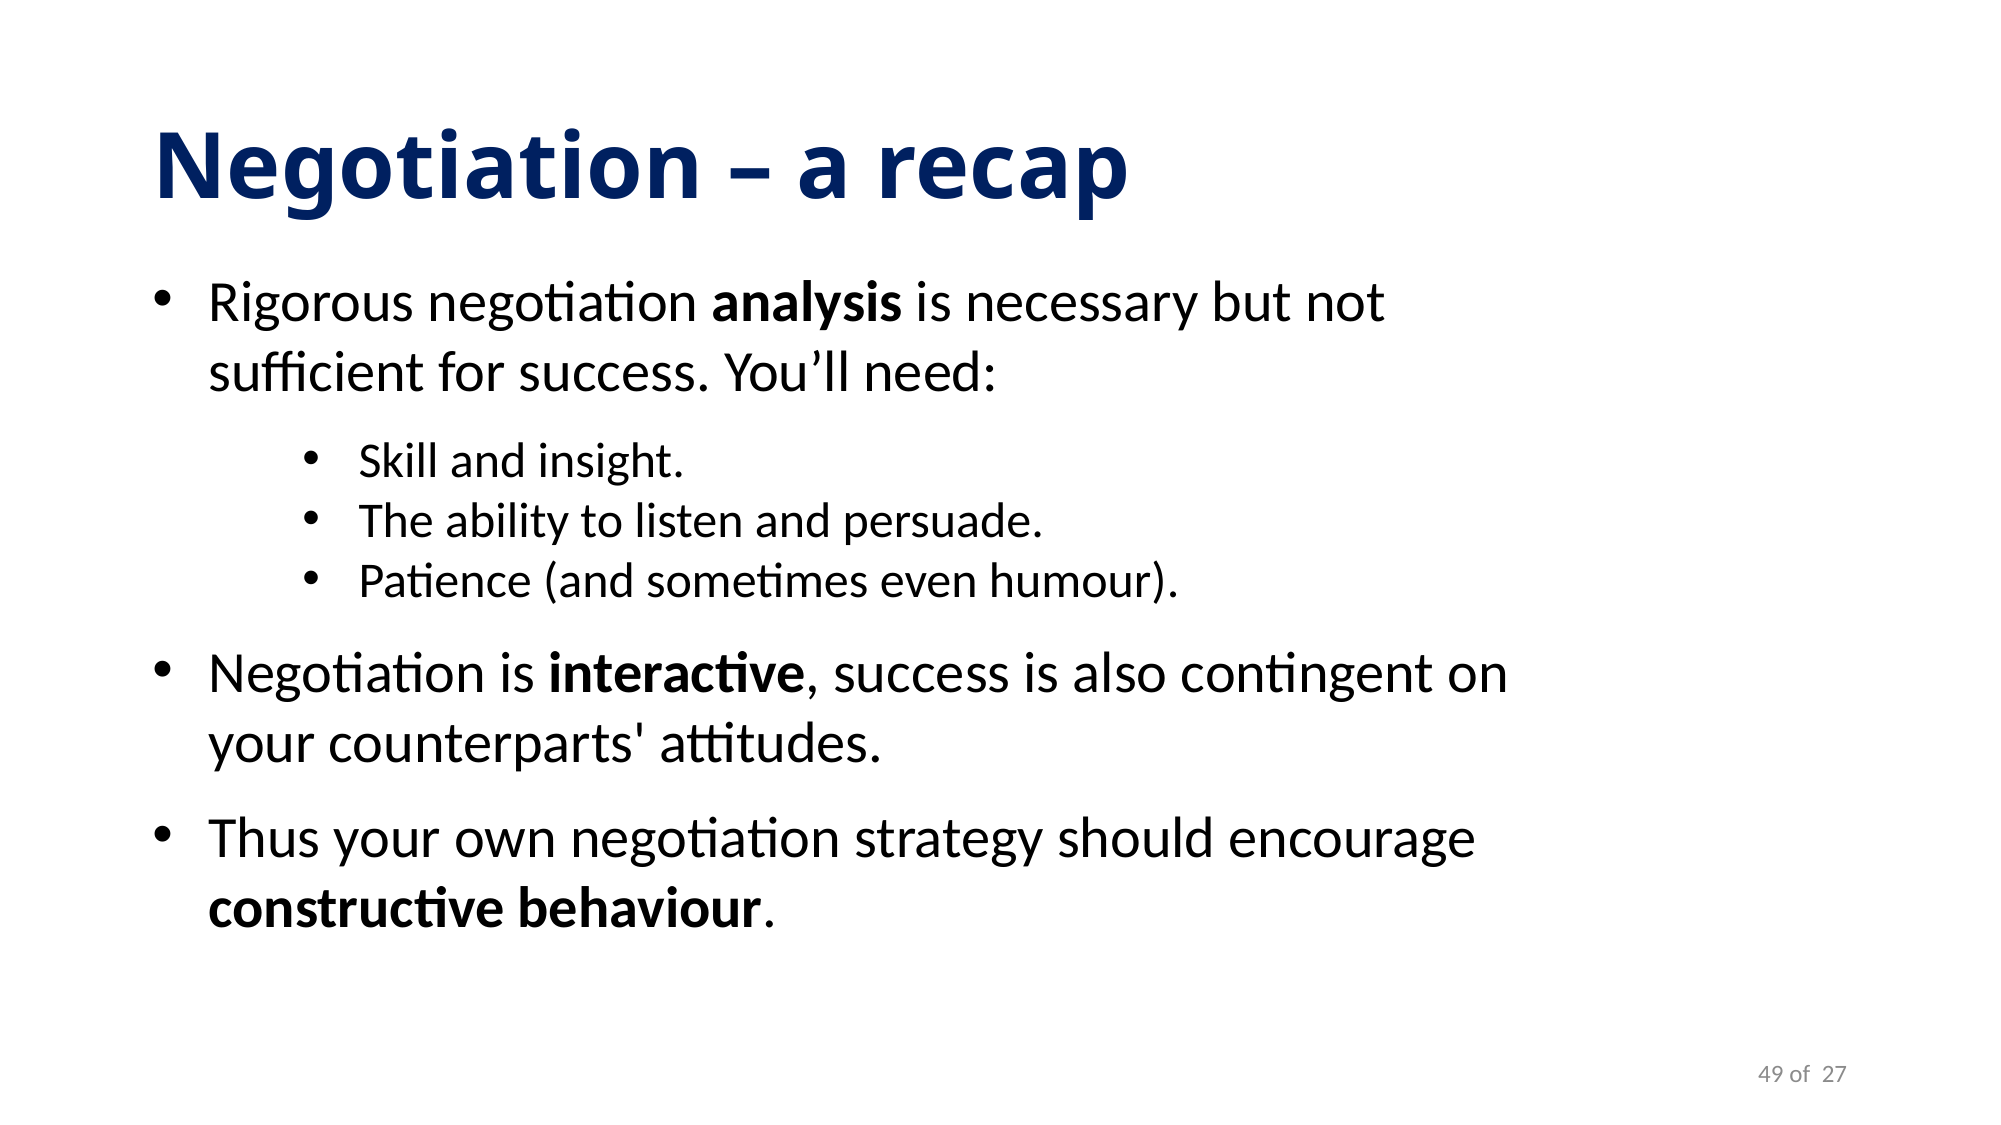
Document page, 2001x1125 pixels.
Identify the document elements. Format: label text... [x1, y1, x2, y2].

title Negotiation – a recap [137, 59, 1863, 278]
text_box Rigorous negotiation analysis is necessary but not sufficient for success. You’ll need: Skill and insight. The ability to listen and persuade. Patience (and sometimes even humour). Negotiation is interactive, success is also contingent on your counterparts' attitudes. Thus your own negotiation strategy should encourage constructive behaviour. [137, 255, 1629, 1037]
text_box [160, 312, 1161, 388]
slide_number 49 [1412, 1042, 1863, 1103]
